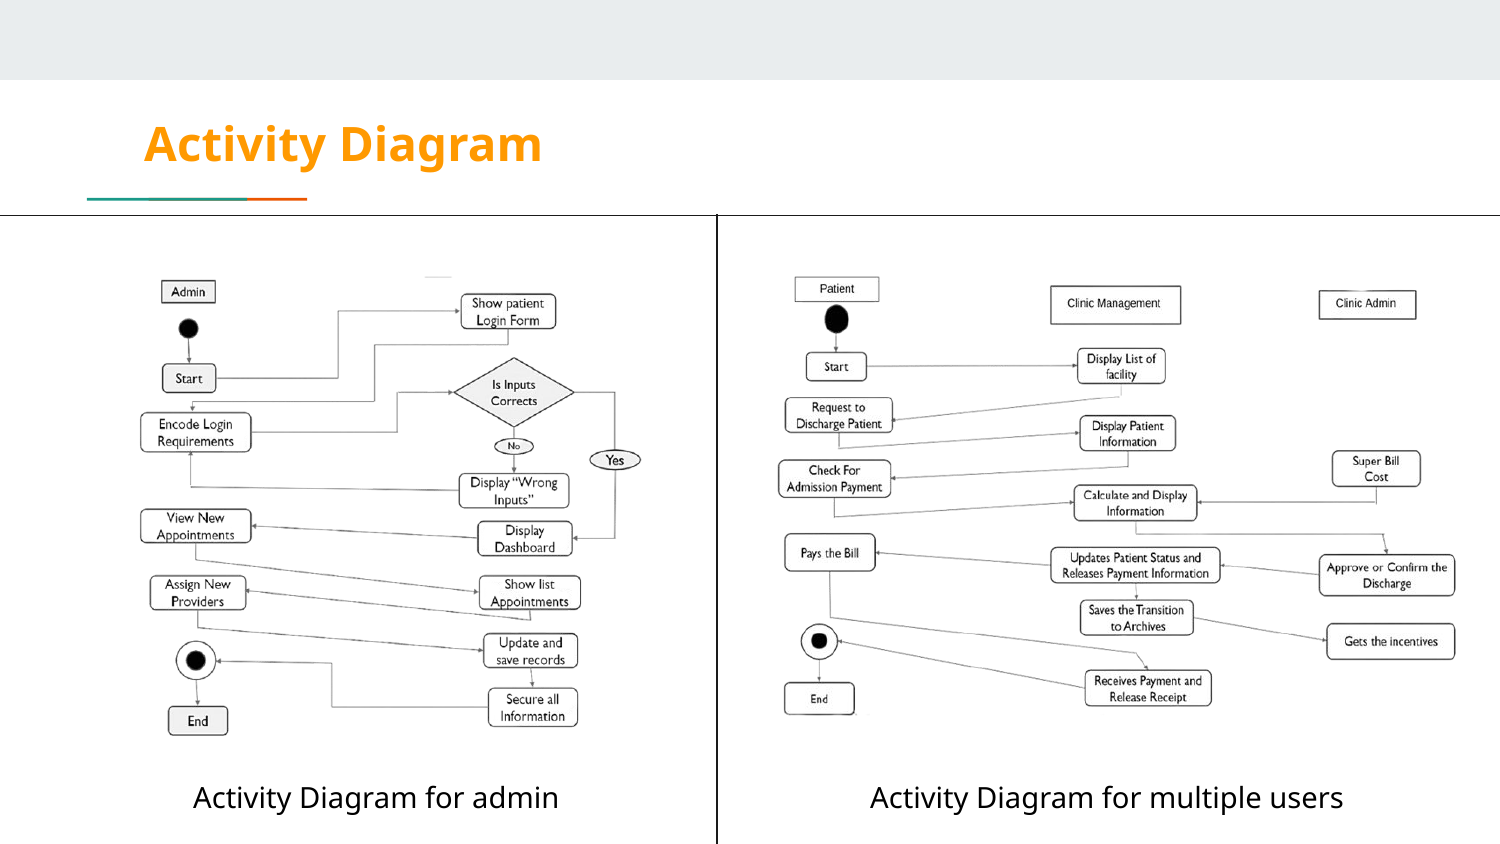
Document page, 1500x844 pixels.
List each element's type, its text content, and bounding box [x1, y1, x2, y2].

picture [109, 242, 655, 770]
picture [768, 228, 1476, 770]
text_box Activity Diagram for admin [104, 771, 649, 830]
title Activity Diagram [129, 98, 1391, 187]
text_box Activity Diagram for multiple users [835, 778, 1380, 830]
